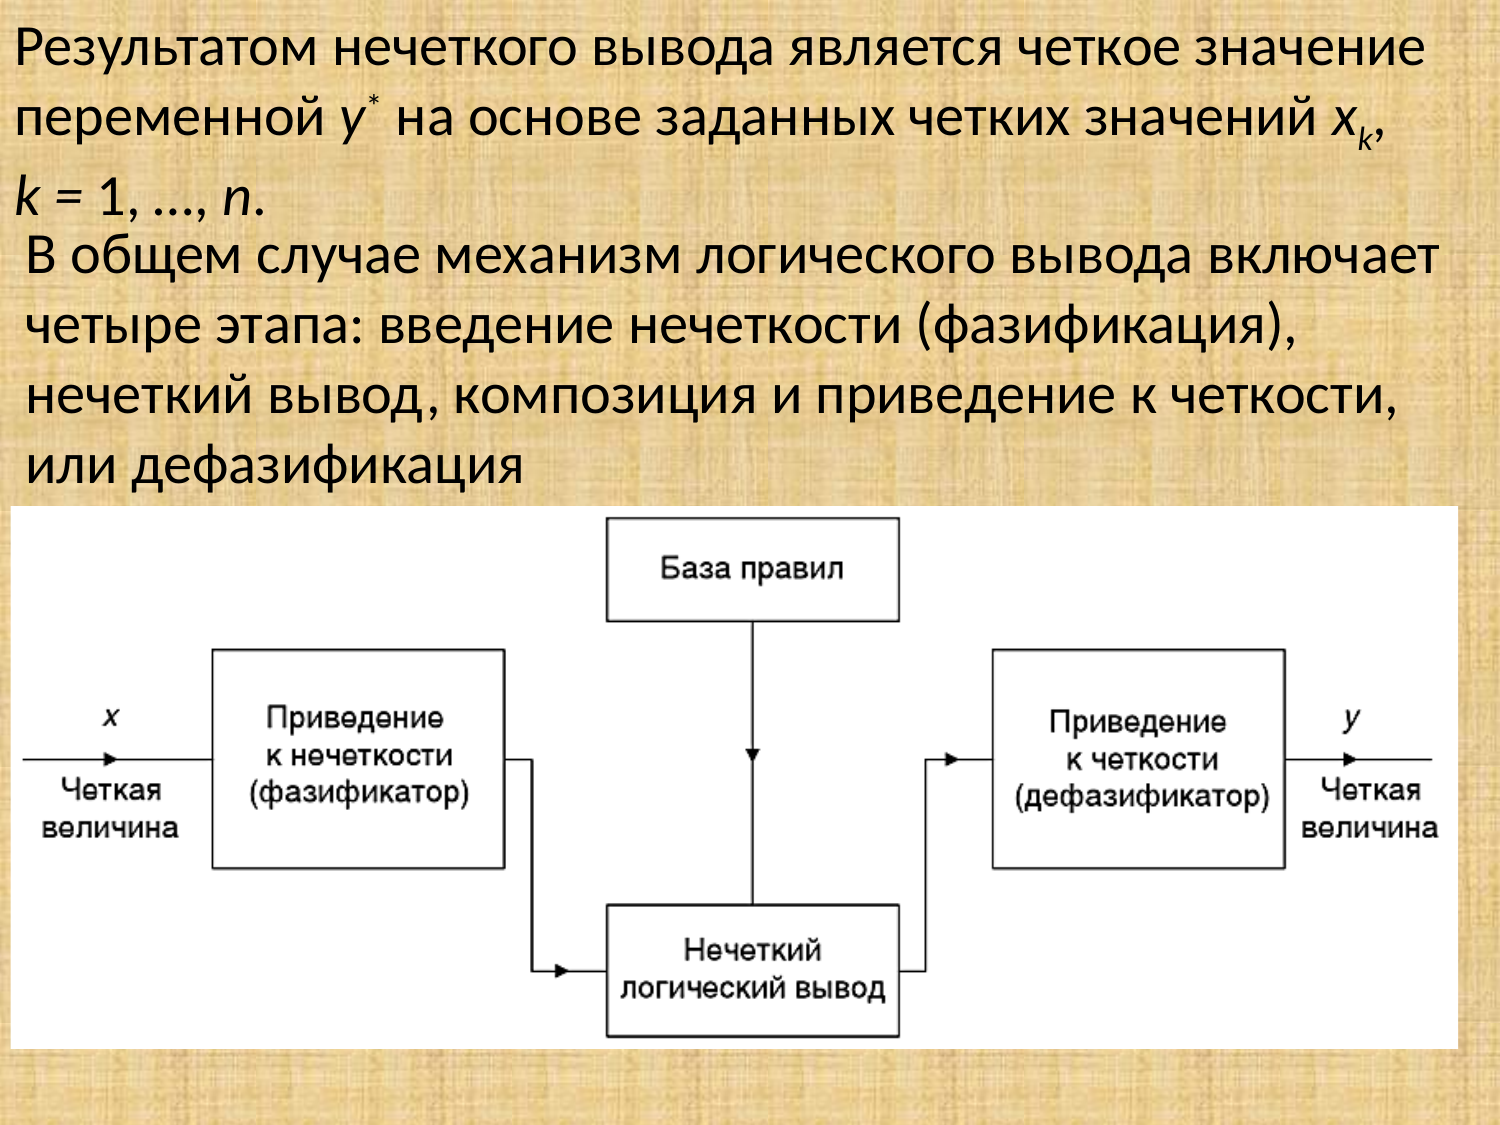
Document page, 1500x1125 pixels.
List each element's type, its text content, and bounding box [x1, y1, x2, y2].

text_box В общем случае механизм логического вывода включает четыре этапа: введение нечеткости (фазификация), нечеткий вывод, композиция и приведение к четкости, или дефазификация [10, 208, 1490, 503]
picture [0, 235, 1500, 1125]
text_box Результатом нечеткого вывода является четкое значение переменной y* на основе заданных четких значений xk, k = 1, …, n. [0, 0, 1500, 235]
